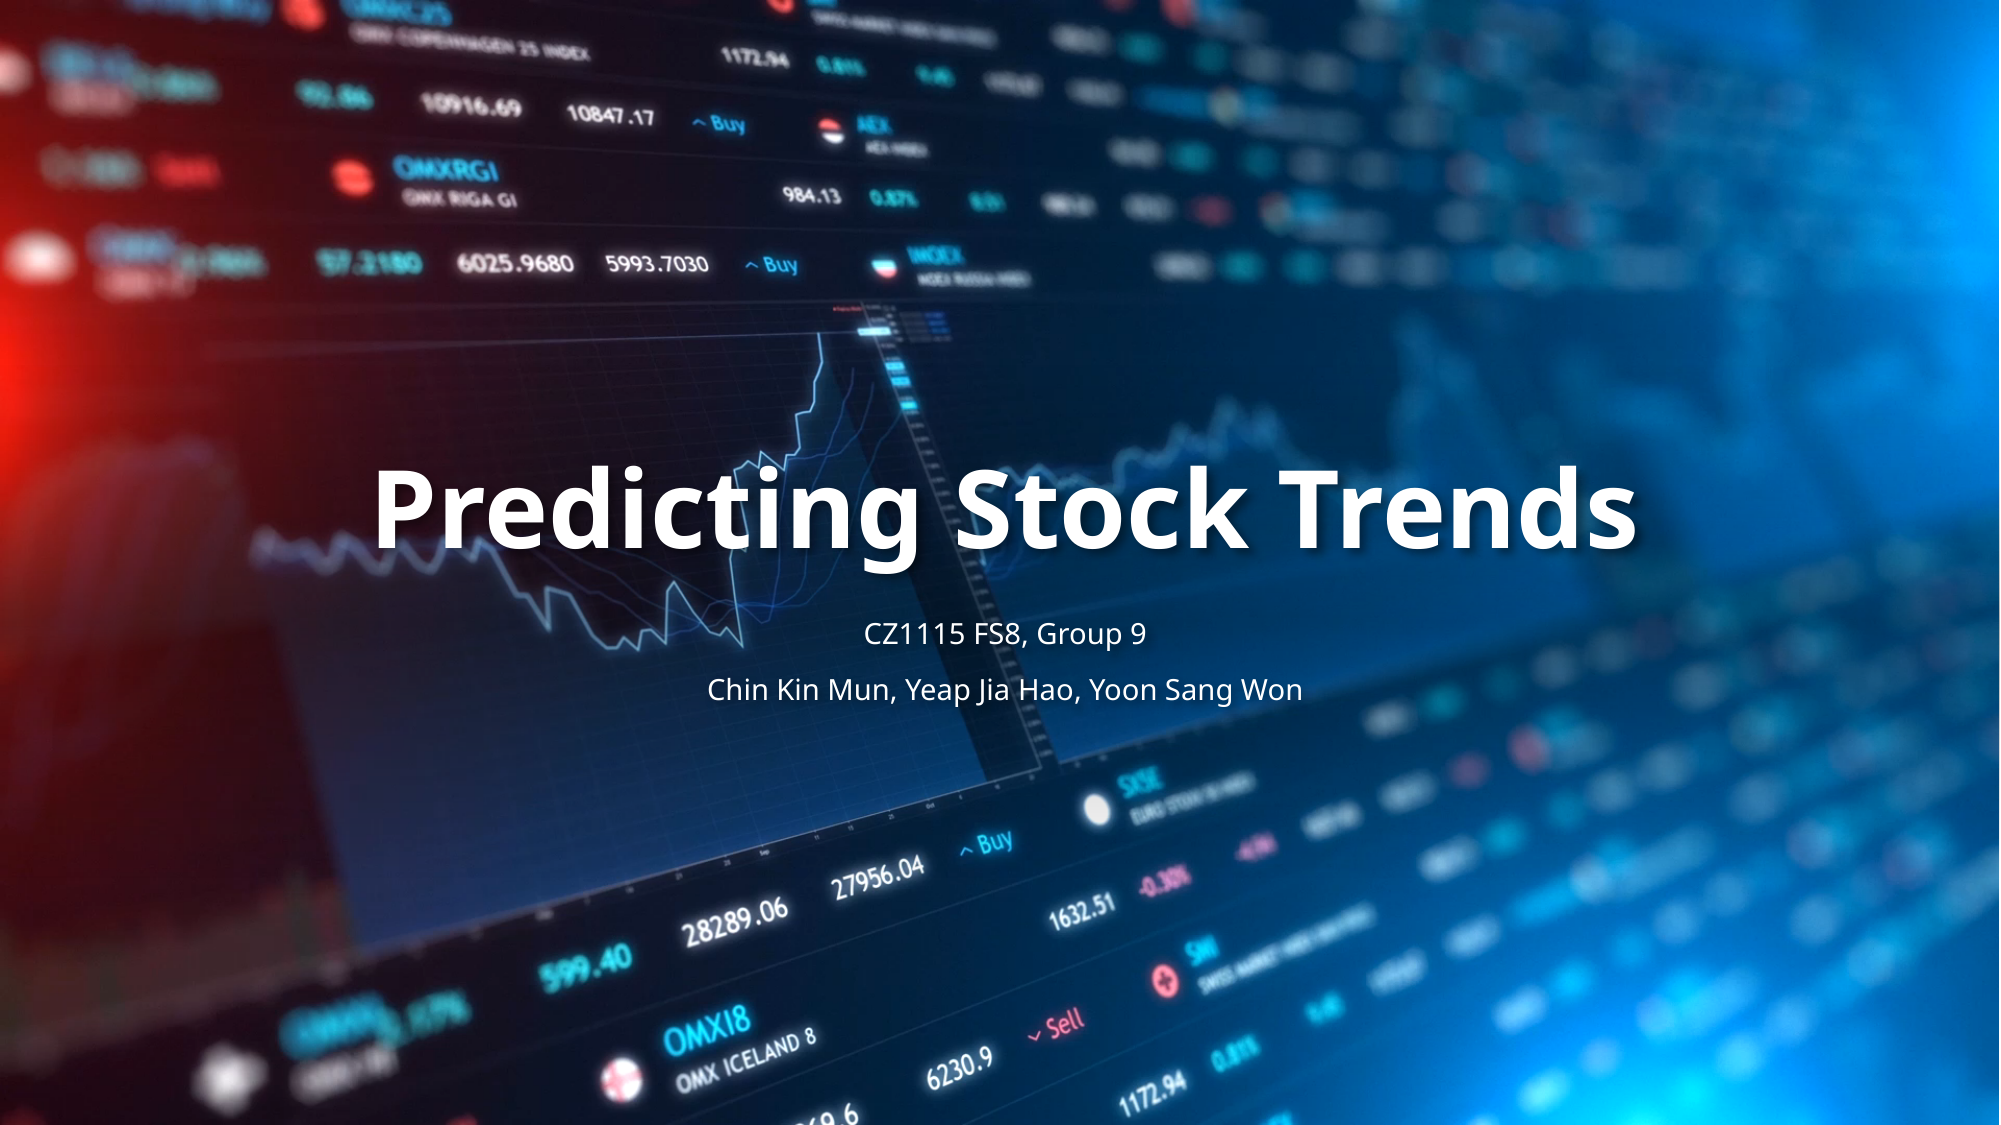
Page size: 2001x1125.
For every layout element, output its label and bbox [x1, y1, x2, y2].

text_box [0, 0, 2000, 1125]
